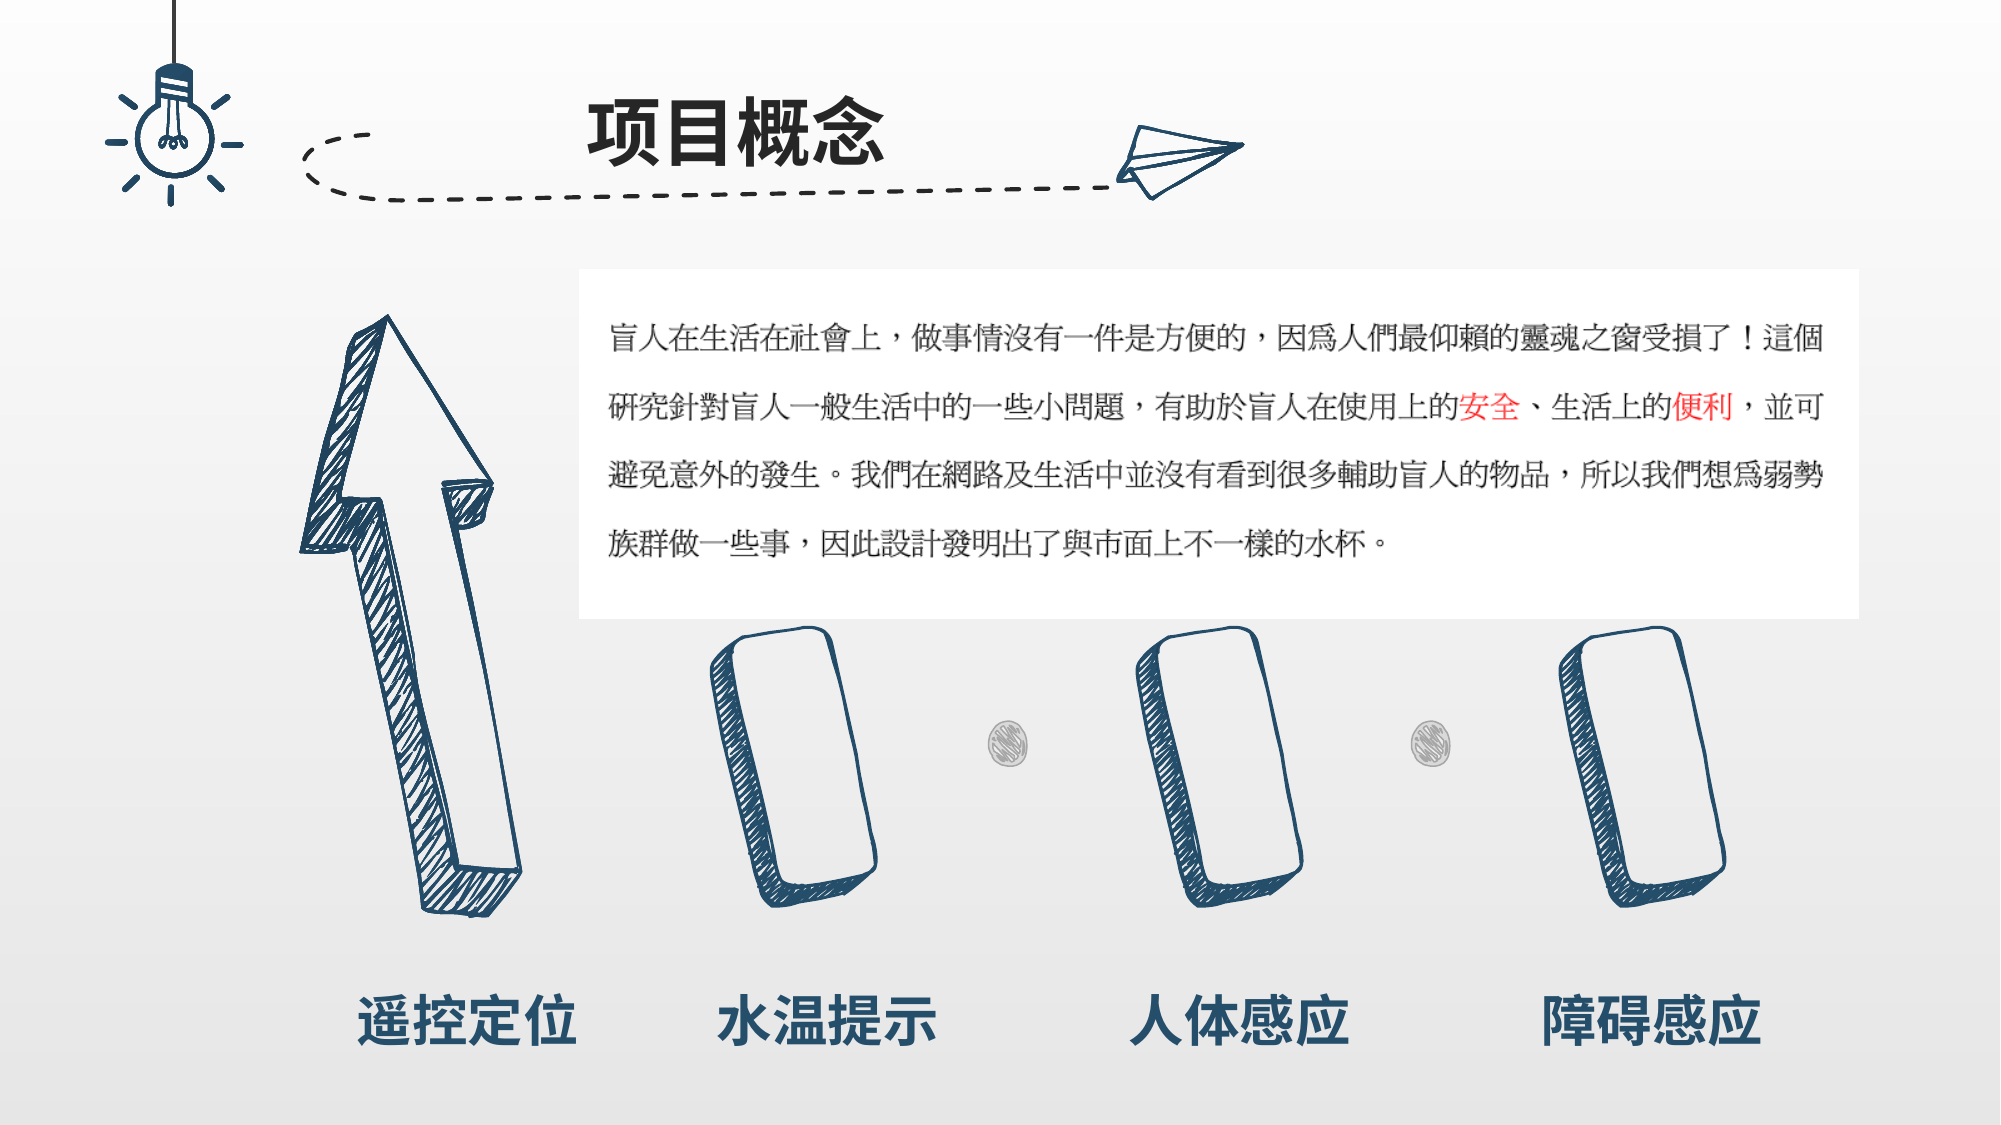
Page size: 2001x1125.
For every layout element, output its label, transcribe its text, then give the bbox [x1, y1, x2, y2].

text_box 水温提示 [701, 978, 954, 1060]
text_box 障碍感应 [1526, 978, 1779, 1060]
text_box [299, 314, 523, 919]
text_box [1559, 626, 1726, 907]
text_box [710, 626, 877, 907]
text_box 遥控定位 [341, 978, 594, 1060]
text_box [1136, 626, 1303, 907]
text_box [302, 133, 1116, 202]
text_box 人体感应 [1114, 978, 1366, 1060]
text_box 项目概念 [341, 78, 1132, 184]
text_box [1411, 721, 1450, 767]
text_box [1116, 125, 1245, 201]
text_box [988, 721, 1027, 767]
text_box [104, 0, 244, 207]
picture [579, 269, 1859, 619]
